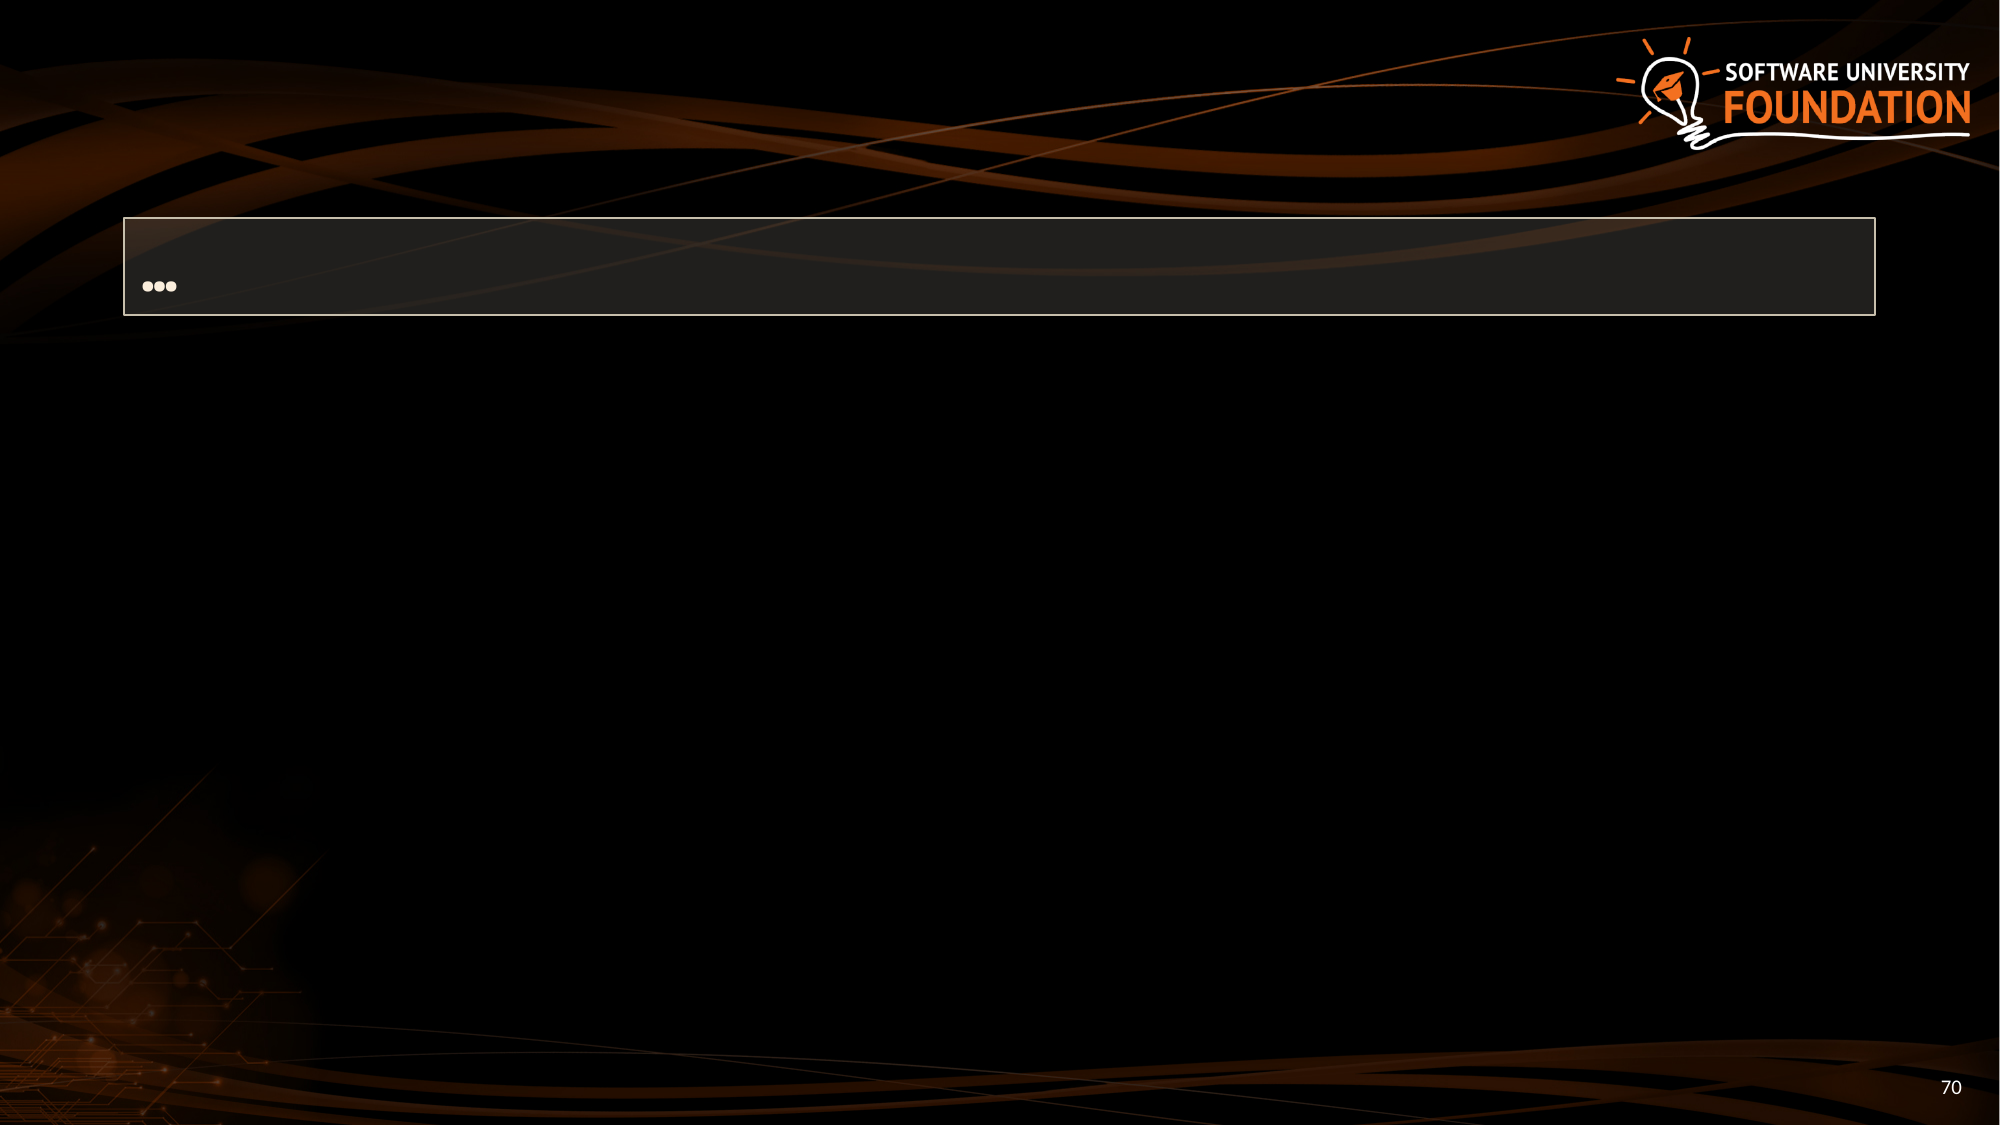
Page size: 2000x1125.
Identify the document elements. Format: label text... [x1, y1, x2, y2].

text_box … [124, 218, 1875, 316]
slide_number 70 [1897, 1070, 1968, 1103]
picture [0, 0, 2000, 1125]
